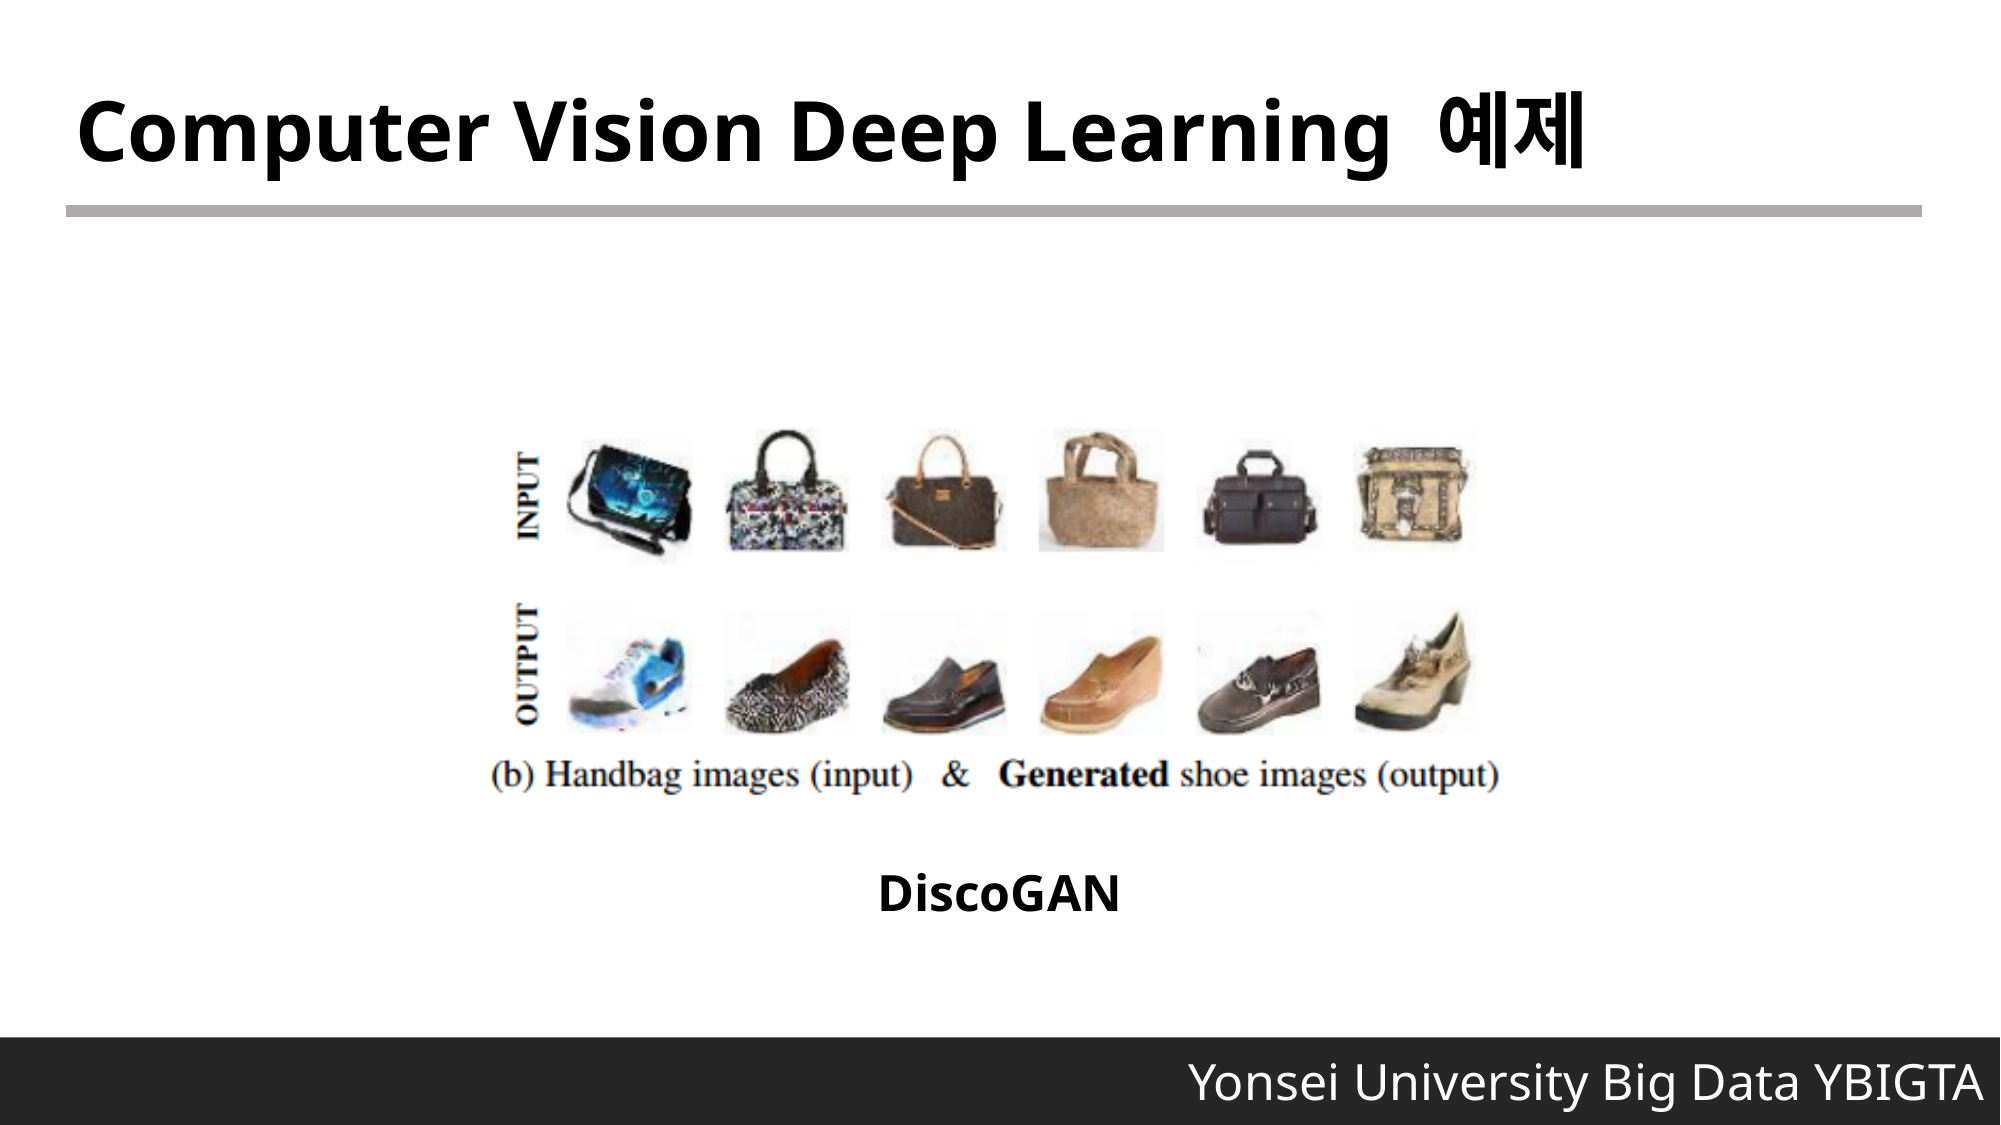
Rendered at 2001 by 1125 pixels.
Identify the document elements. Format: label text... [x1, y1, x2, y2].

text_box Computer Vision Deep Learning 예제 [60, 70, 2000, 186]
text_box DiscoGAN [862, 854, 1138, 929]
text_box Yonsei University Big Data YBIGTA [1120, 1043, 2000, 1118]
text_box [0, 1036, 2000, 1125]
picture [461, 384, 1539, 823]
